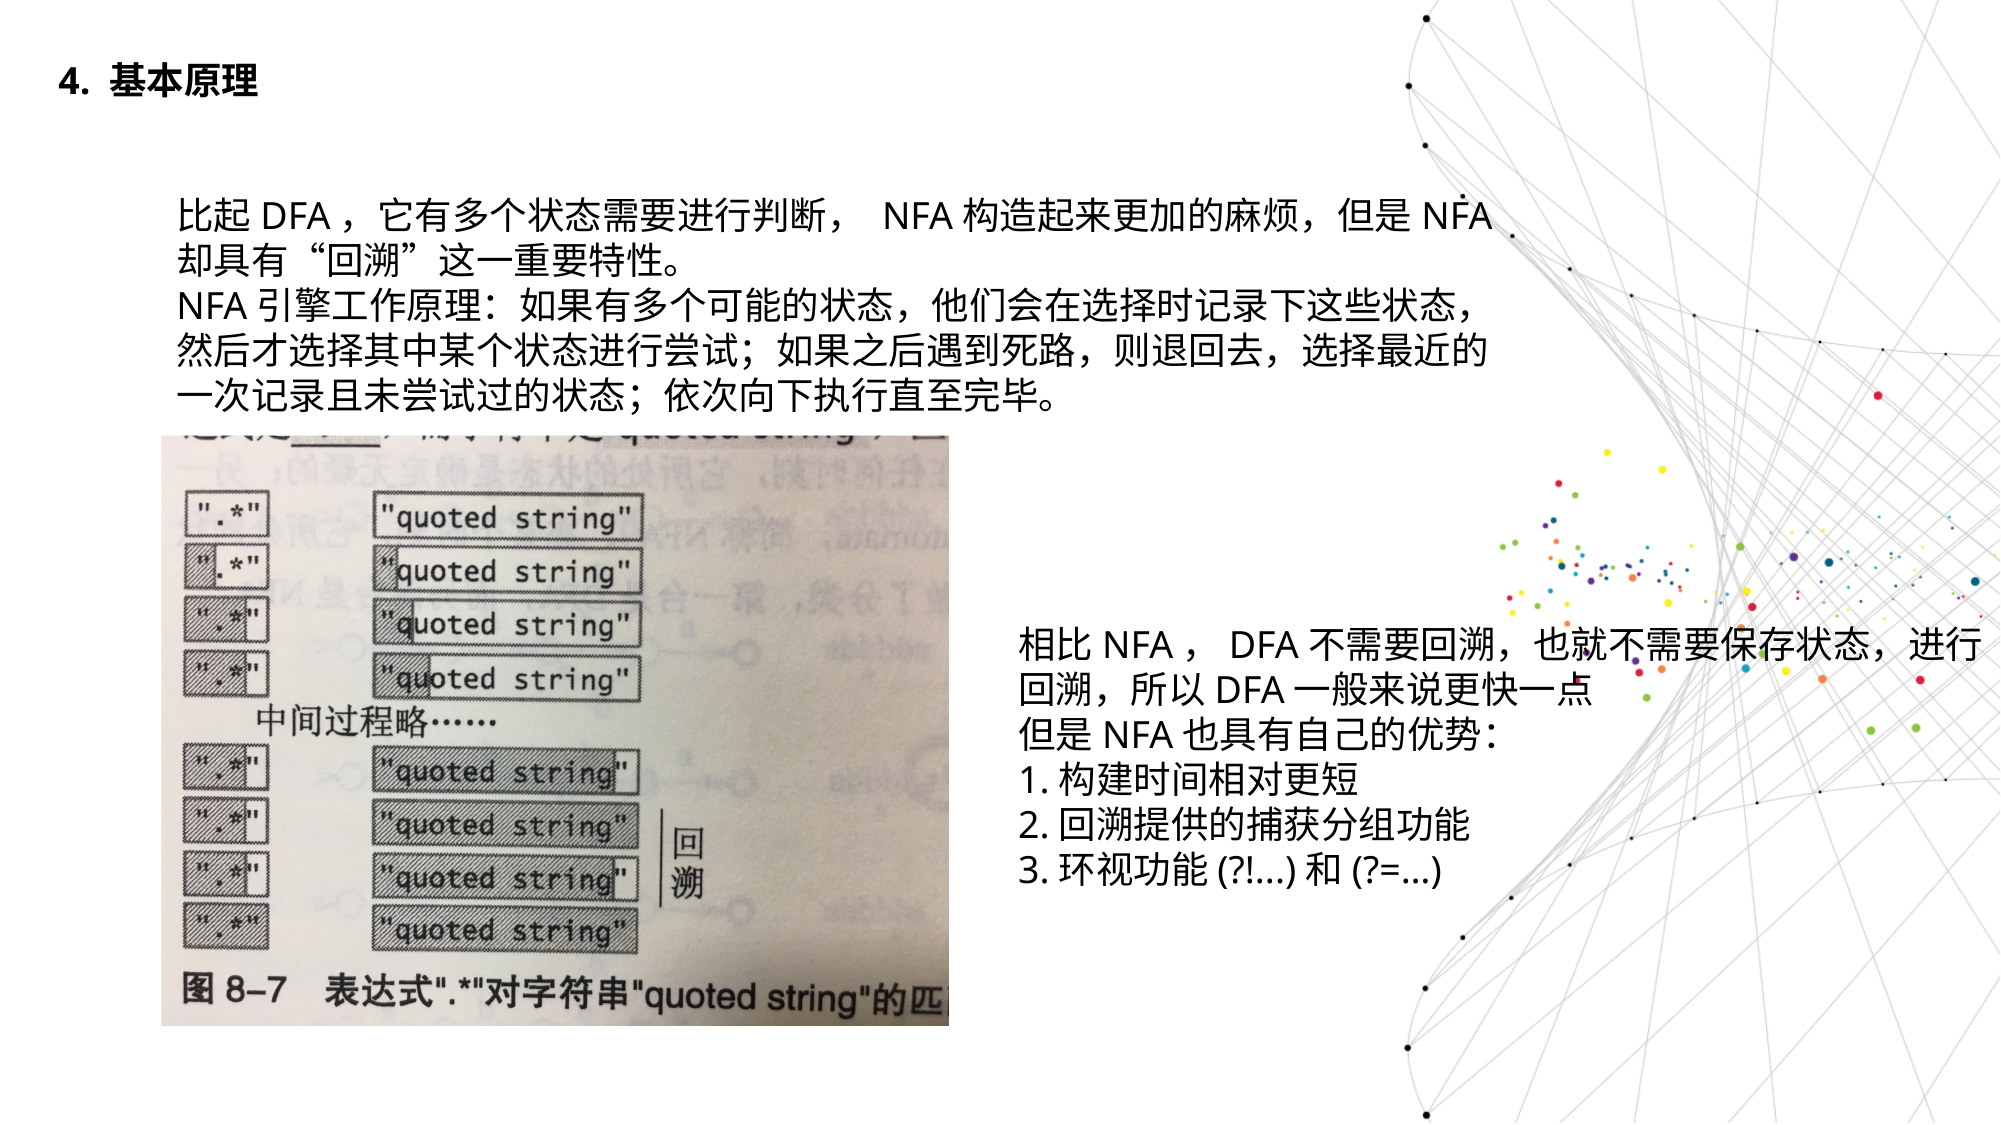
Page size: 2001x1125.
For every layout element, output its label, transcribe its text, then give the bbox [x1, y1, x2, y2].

text_box 相比NFA，DFA不需要回溯，也就不需要保存状态，进行回溯，所以DFA一般来说更快一点 但是NFA也具有自己的优势： 1.构建时间相对更短 2.回溯提供的捕获分组功能 3.环视功能(?!...)和(?=…) [1003, 613, 2000, 899]
text_box 比起DFA，它有多个状态需要进行判断， NFA构造起来更加的麻烦，但是NFA却具有“回溯”这一重要特性。 NFA引擎工作原理：如果有多个可能的状态，他们会在选择时记录下这些状态，然后才选择其中某个状态进行尝试；如果之后遇到死路，则退回去，选择最近的一次记录且未尝试过的状态；依次向下执行直至完毕。 [161, 184, 1520, 425]
list 4. 基本原理 [42, 35, 281, 129]
picture [1314, 0, 2001, 1123]
picture [163, 337, 948, 1125]
